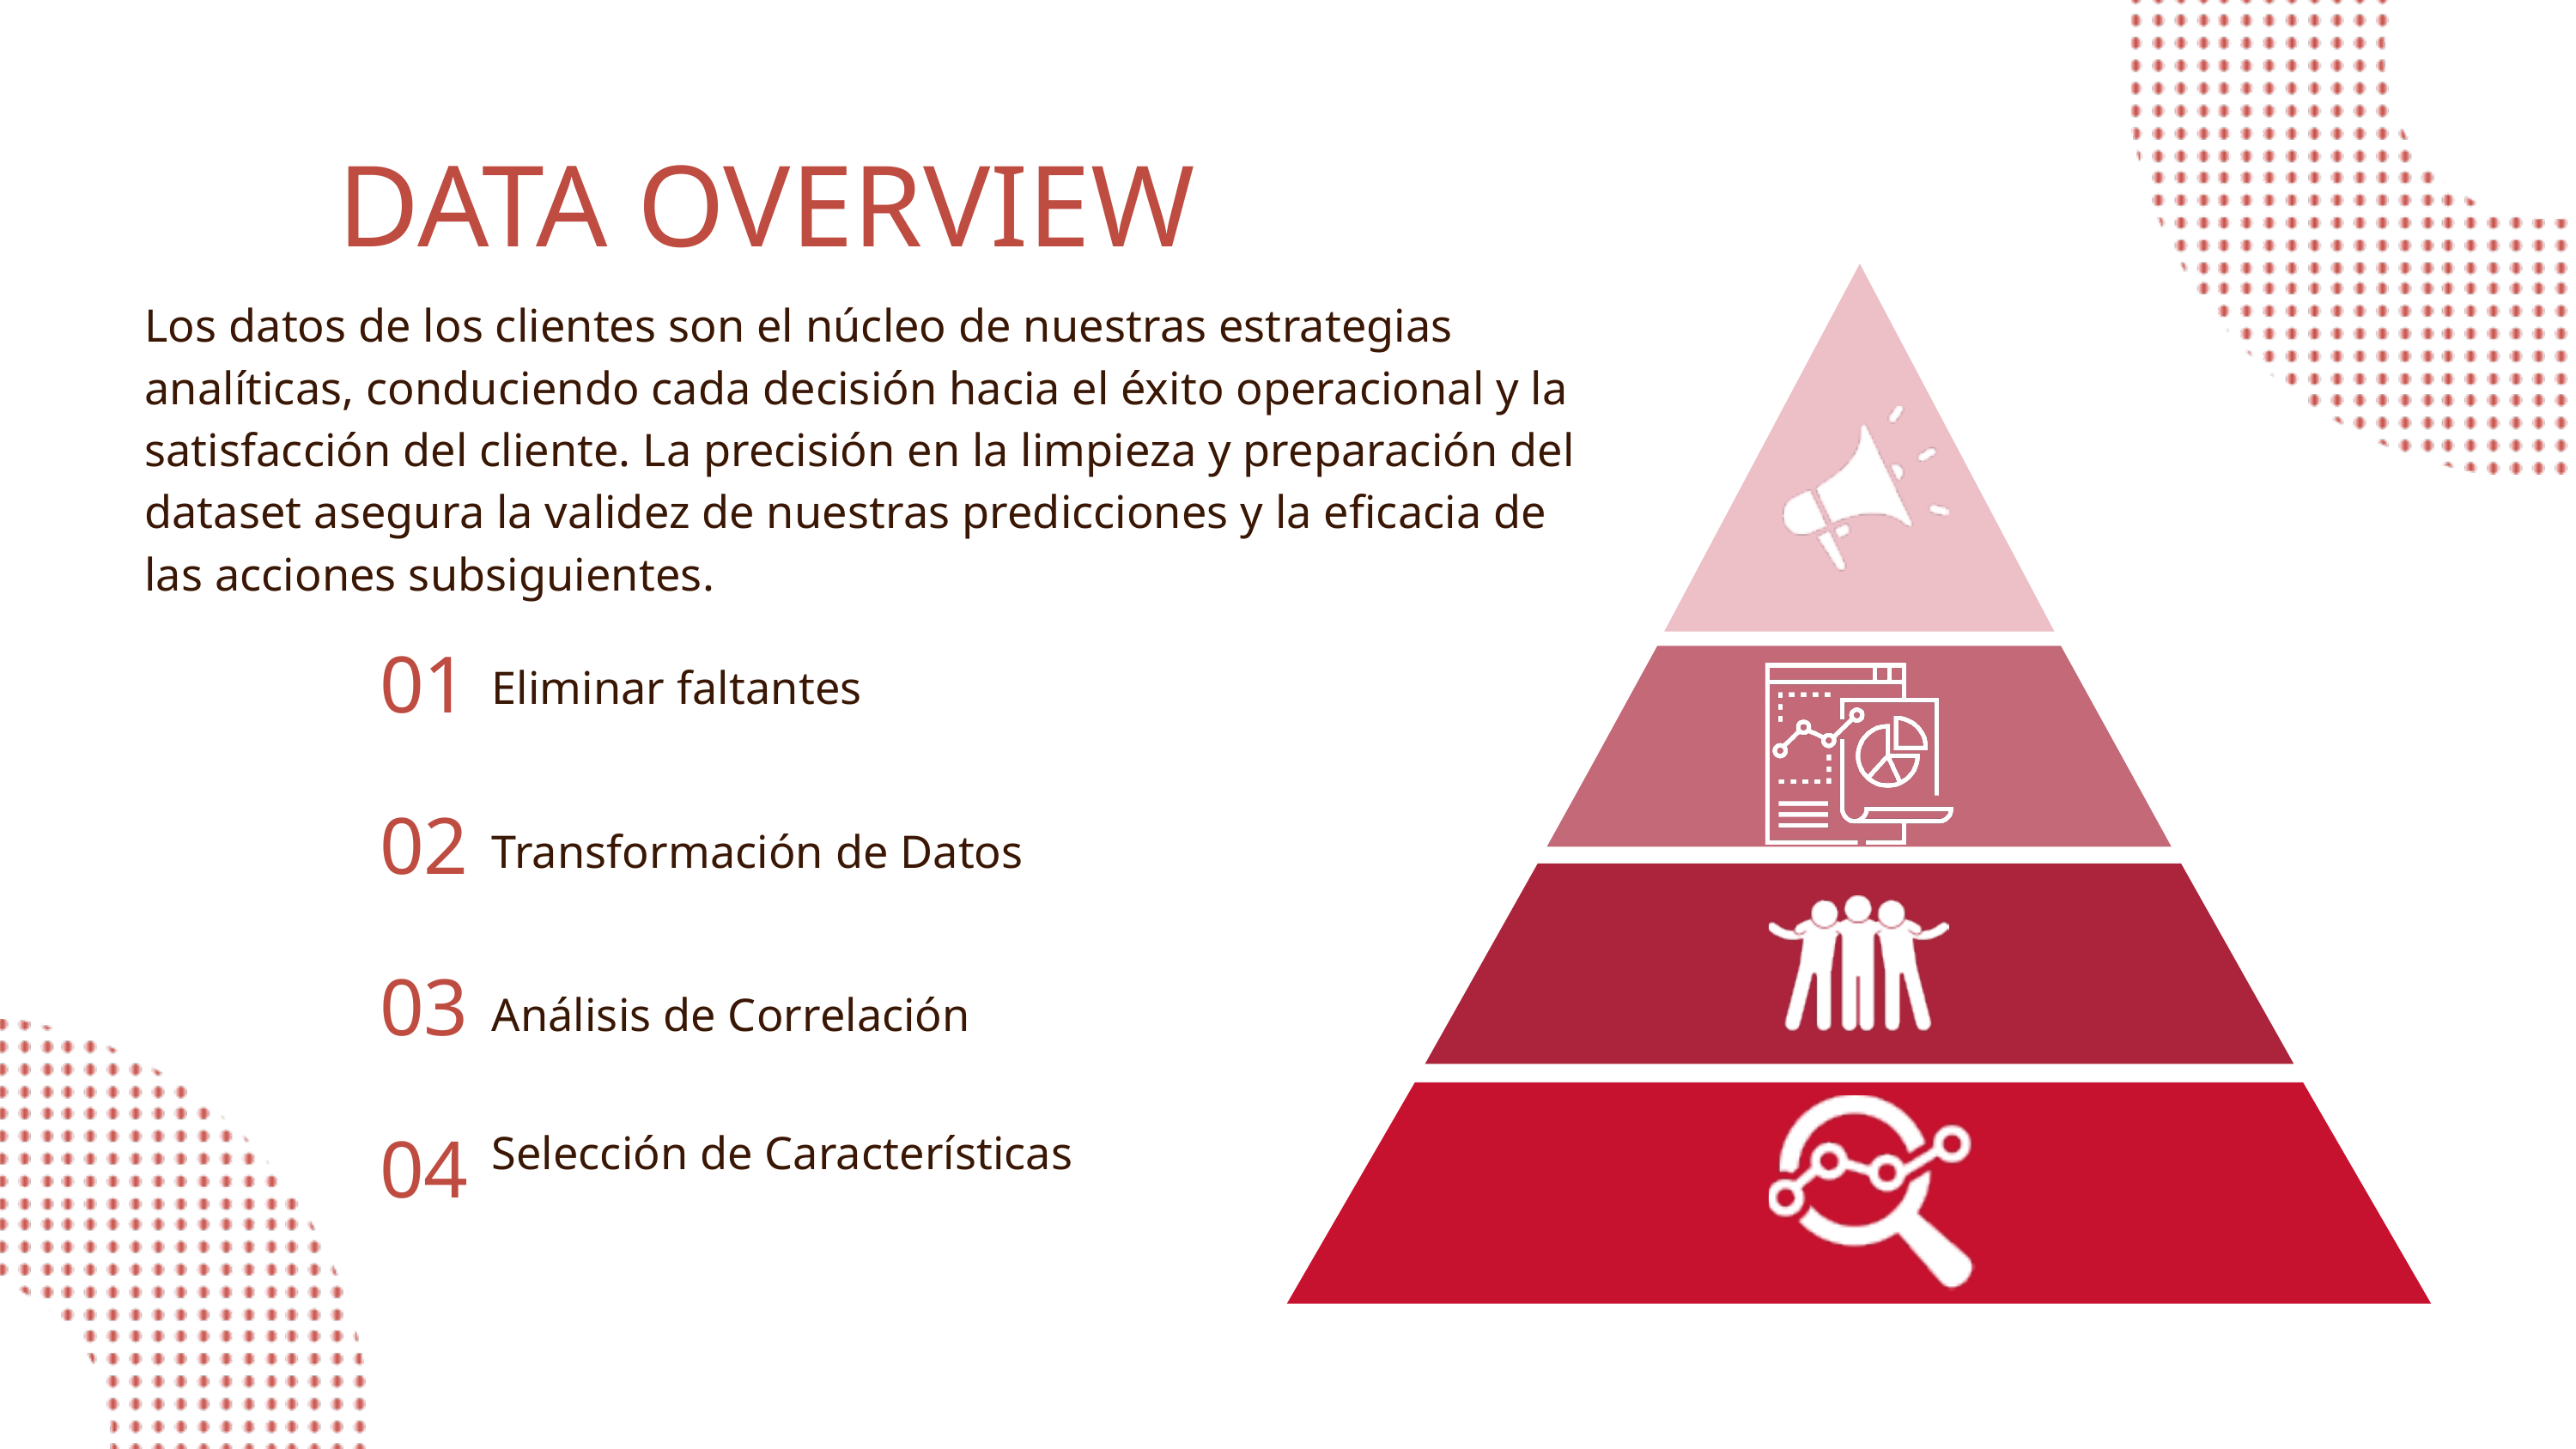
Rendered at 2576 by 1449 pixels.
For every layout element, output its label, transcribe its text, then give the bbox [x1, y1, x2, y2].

text_box Selección de Características [491, 1116, 1125, 1179]
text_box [1425, 863, 2294, 1064]
text_box 03 [356, 943, 492, 1052]
text_box 02 [356, 782, 492, 890]
text_box Los datos de los clientes son el núcleo de nuestras estrategias analíticas, conduciendo cada decisión hacia el éxito operacional y la satisfacción del cliente. La precisión en la limpieza y preparación del dataset asegura la validez de nuestras predicciones y la eficacia de las acciones subsiguientes. [144, 289, 1589, 600]
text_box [1663, 263, 2055, 632]
text_box DATA OVERVIEW [337, 135, 1502, 270]
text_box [1546, 646, 2172, 847]
text_box Transformación de Datos [492, 815, 1156, 877]
text_box Análisis de Correlación [491, 978, 1209, 1040]
text_box 01 [356, 621, 492, 729]
text_box Eliminar faltantes [491, 651, 1093, 713]
text_box [2130, 0, 2576, 475]
text_box 04 [366, 1105, 492, 1214]
text_box [0, 1019, 366, 1449]
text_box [1286, 1082, 2432, 1304]
